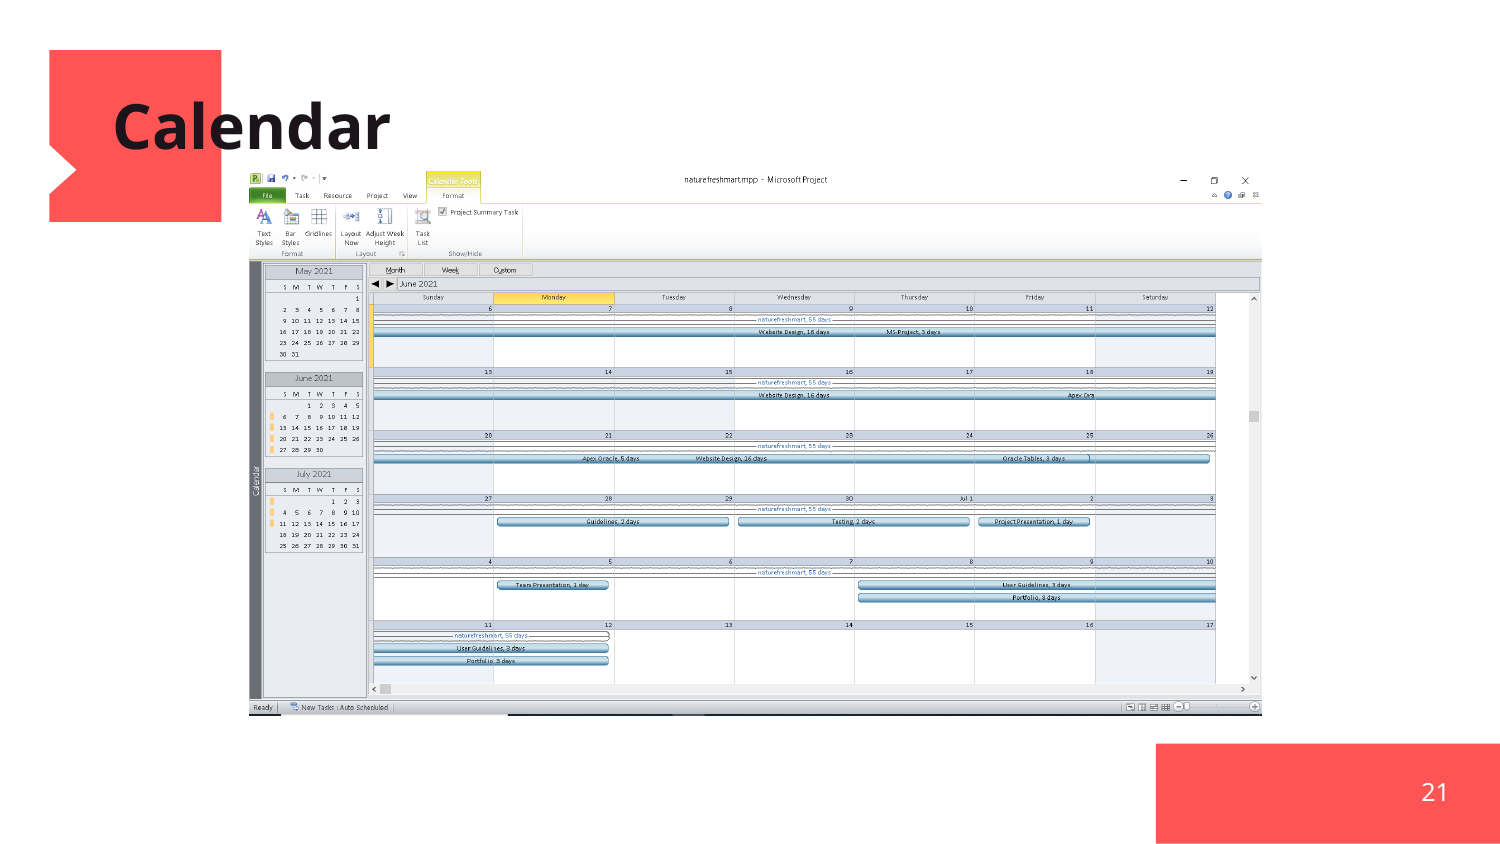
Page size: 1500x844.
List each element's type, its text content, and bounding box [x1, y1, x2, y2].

picture [249, 171, 1263, 717]
slide_number 21 [1350, 743, 1450, 844]
title Calendar [112, 96, 954, 162]
